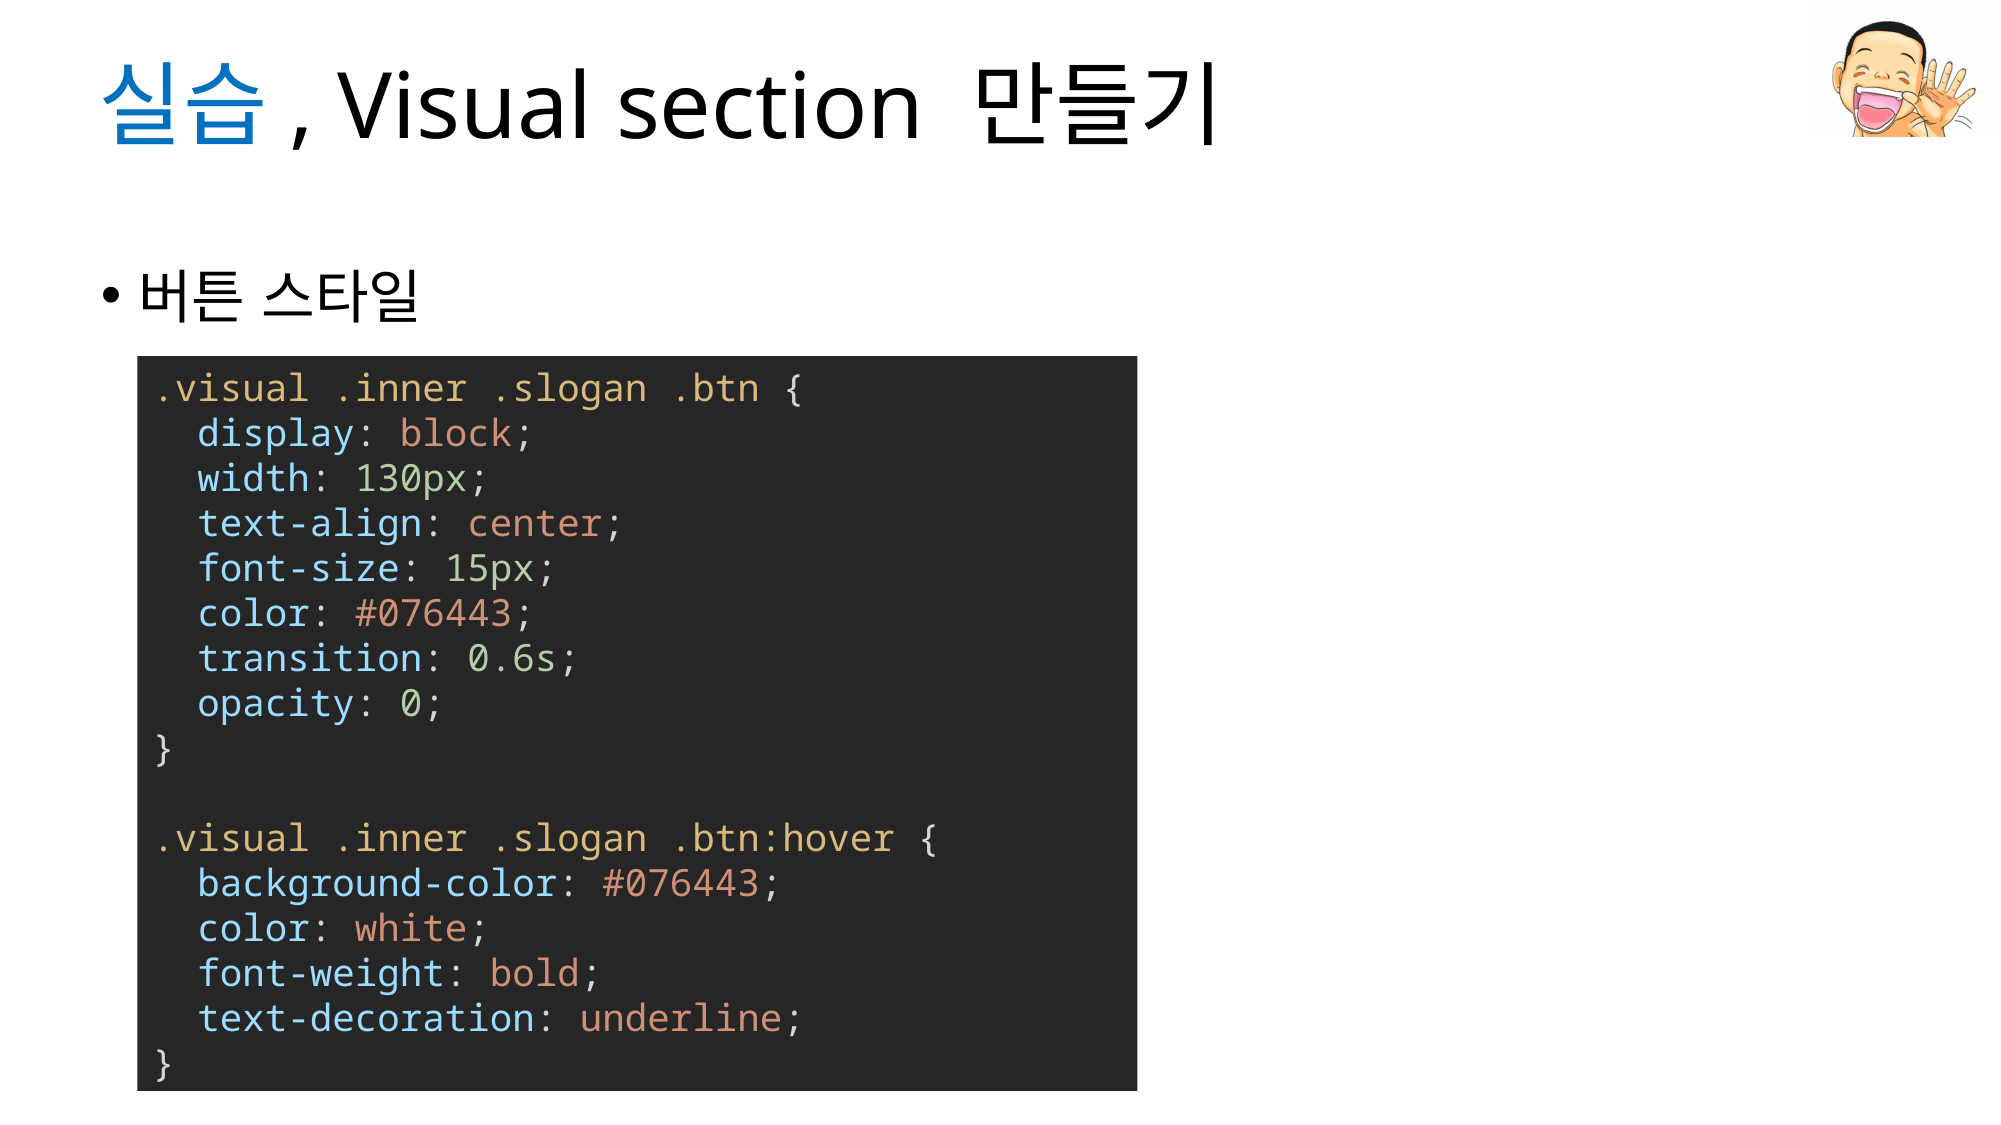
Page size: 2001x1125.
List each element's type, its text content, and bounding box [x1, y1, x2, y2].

title 실습, Visual section 만들기 [83, 0, 1931, 218]
picture [1931, 0, 2000, 137]
text_box .visual .inner .slogan .btn { display: block; width: 130px; text-align: center; font-size: 15px; color: #076443; transition: 0.6s; opacity: 0; } .visual .inner .slogan .btn:hover { background-color: #076443; color: white; font-weight: bold; text-decoration: underline; } [137, 356, 1138, 1091]
list 버튼 스타일 [85, 217, 1863, 1077]
